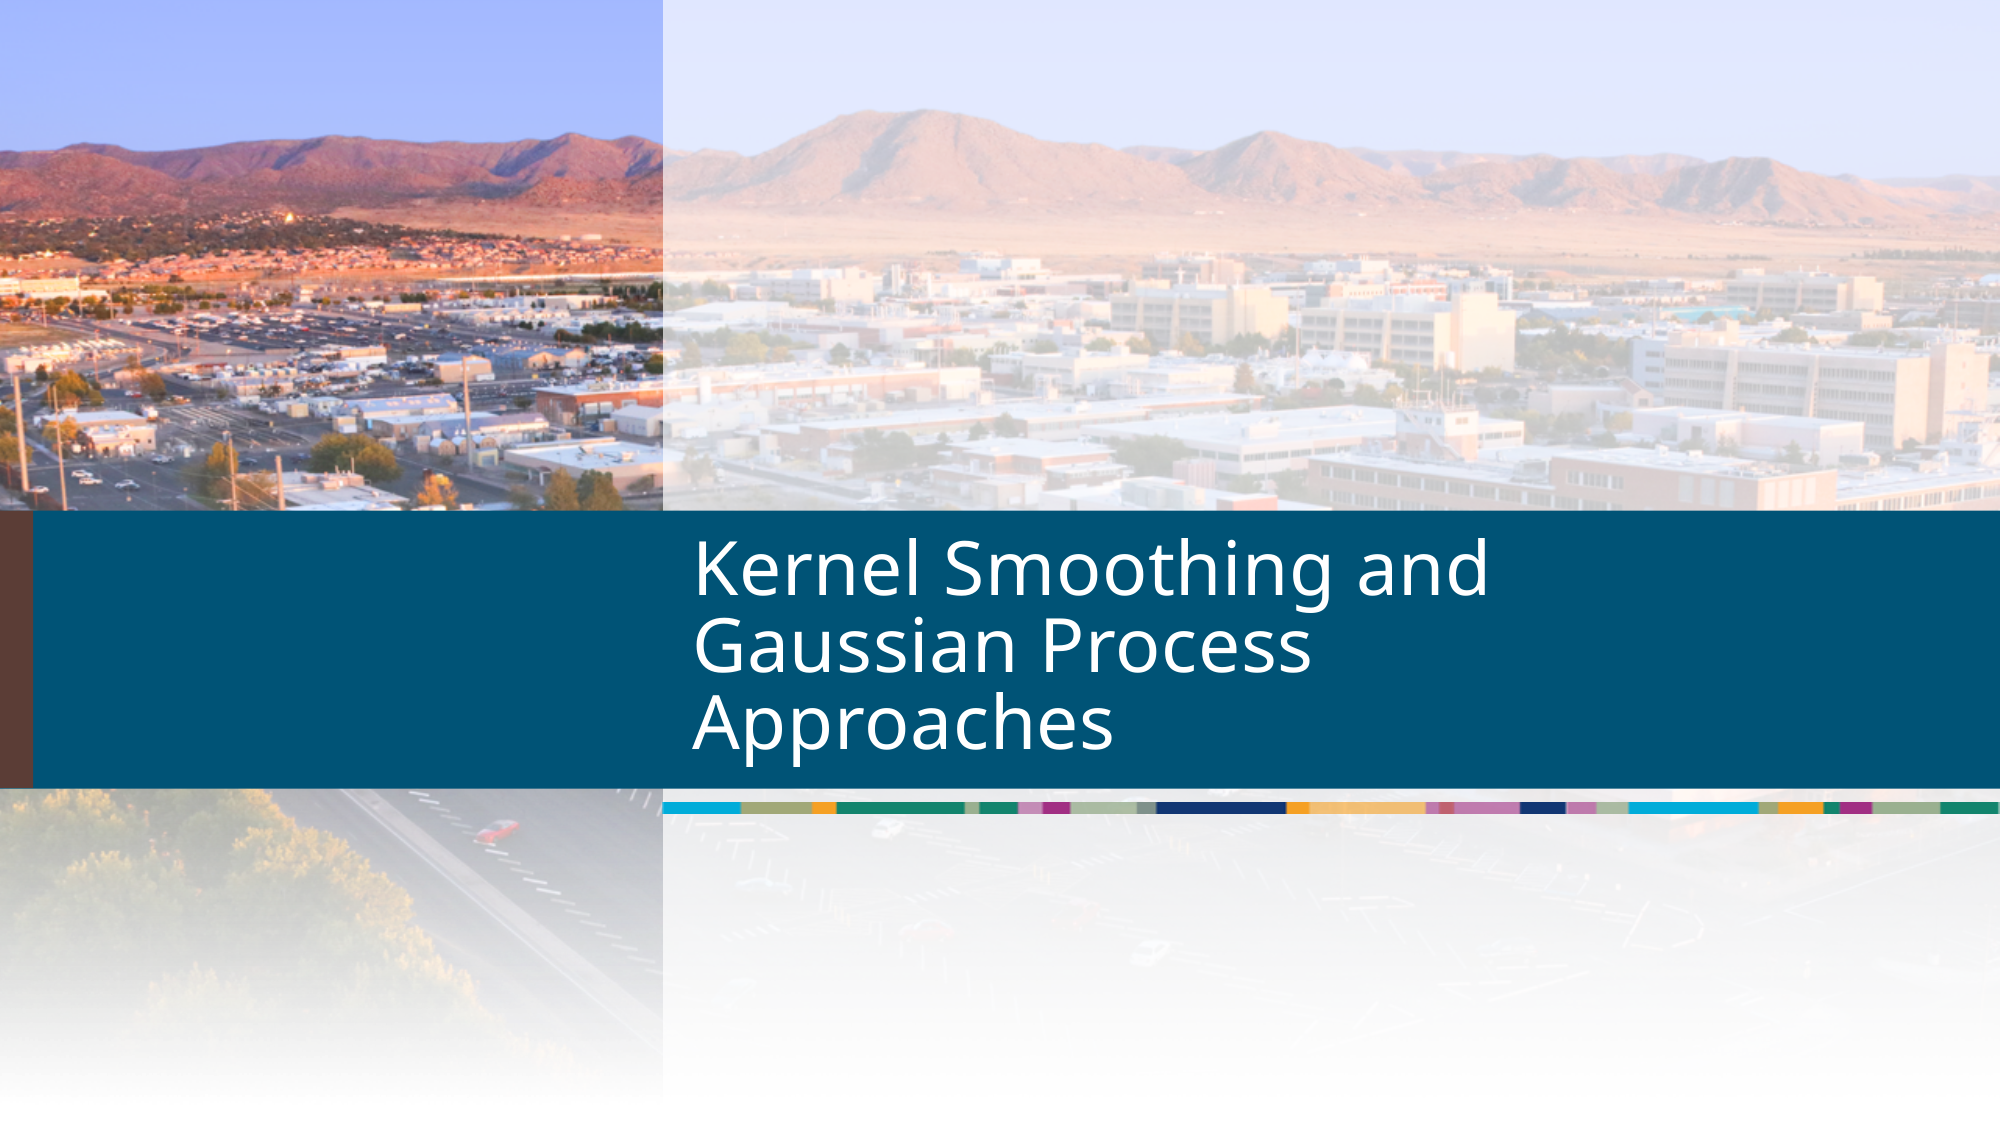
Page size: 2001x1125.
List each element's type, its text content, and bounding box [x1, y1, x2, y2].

picture [740, 802, 1629, 814]
title Kernel Smoothing and Gaussian Process Approaches [677, 510, 1693, 788]
picture [0, 0, 663, 510]
picture [1758, 802, 2000, 814]
picture [0, 788, 663, 1125]
